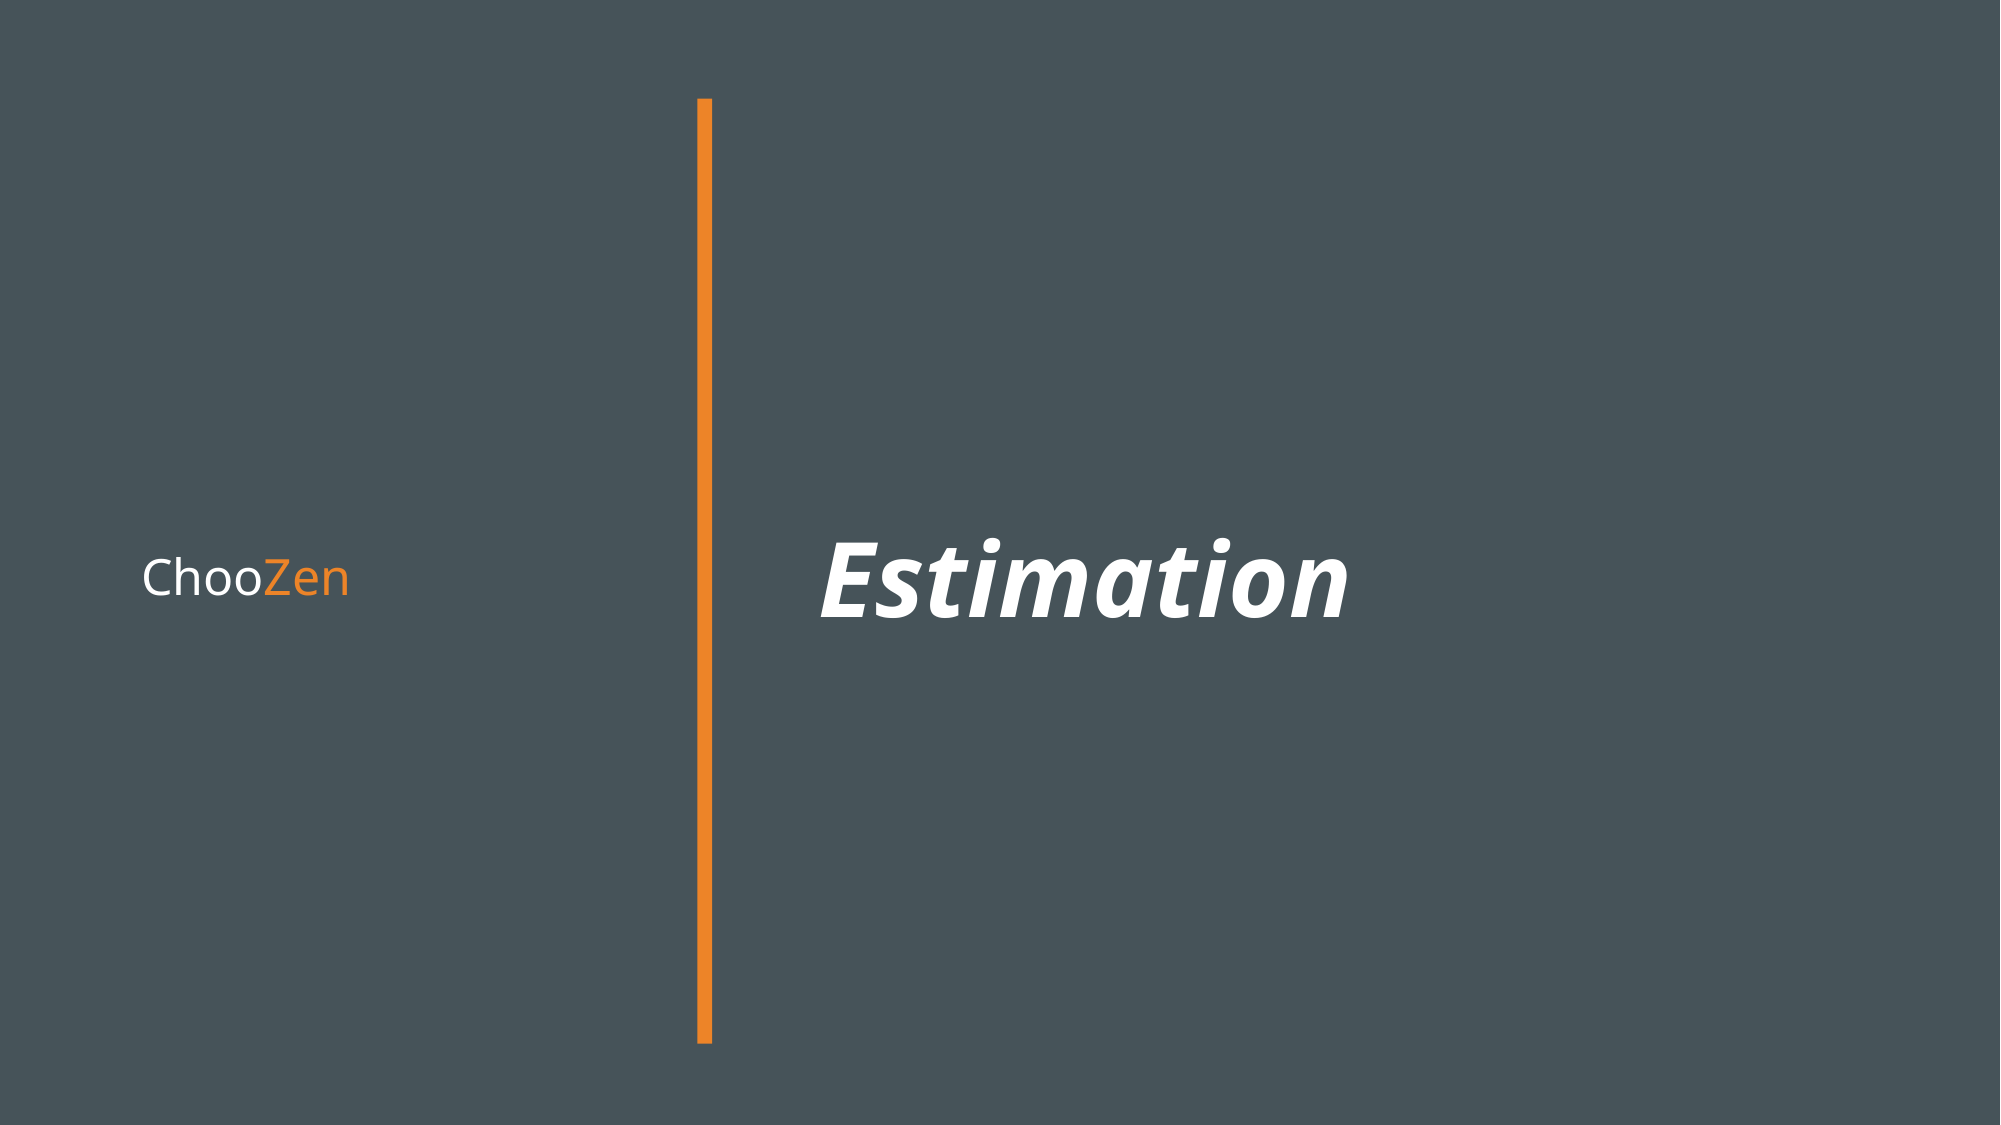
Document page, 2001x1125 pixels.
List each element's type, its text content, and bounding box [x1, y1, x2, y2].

list Estimation [803, 193, 1895, 958]
title ChooZen [125, 434, 624, 717]
